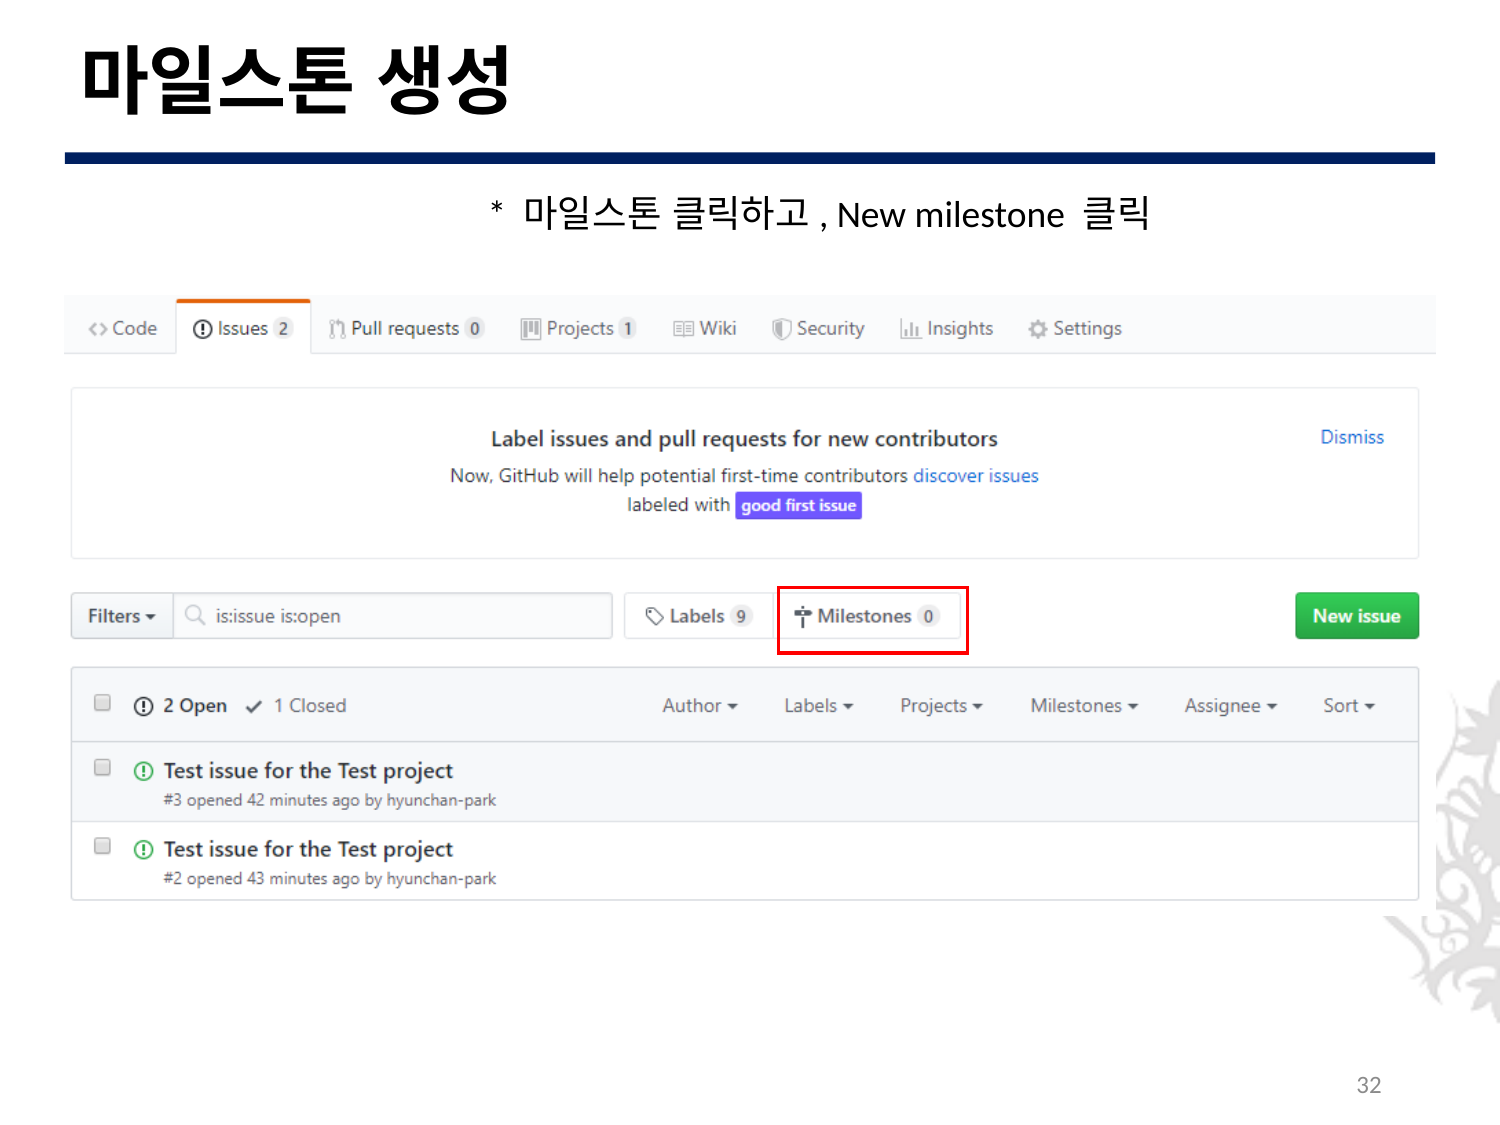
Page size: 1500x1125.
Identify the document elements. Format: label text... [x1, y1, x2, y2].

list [64, 295, 1436, 916]
title 마일스톤 생성 [64, 26, 1436, 143]
text_box * 마일스톤 클릭하고, New milestone 클릭 [472, 182, 1167, 242]
slide_number 32 [1059, 1057, 1397, 1111]
